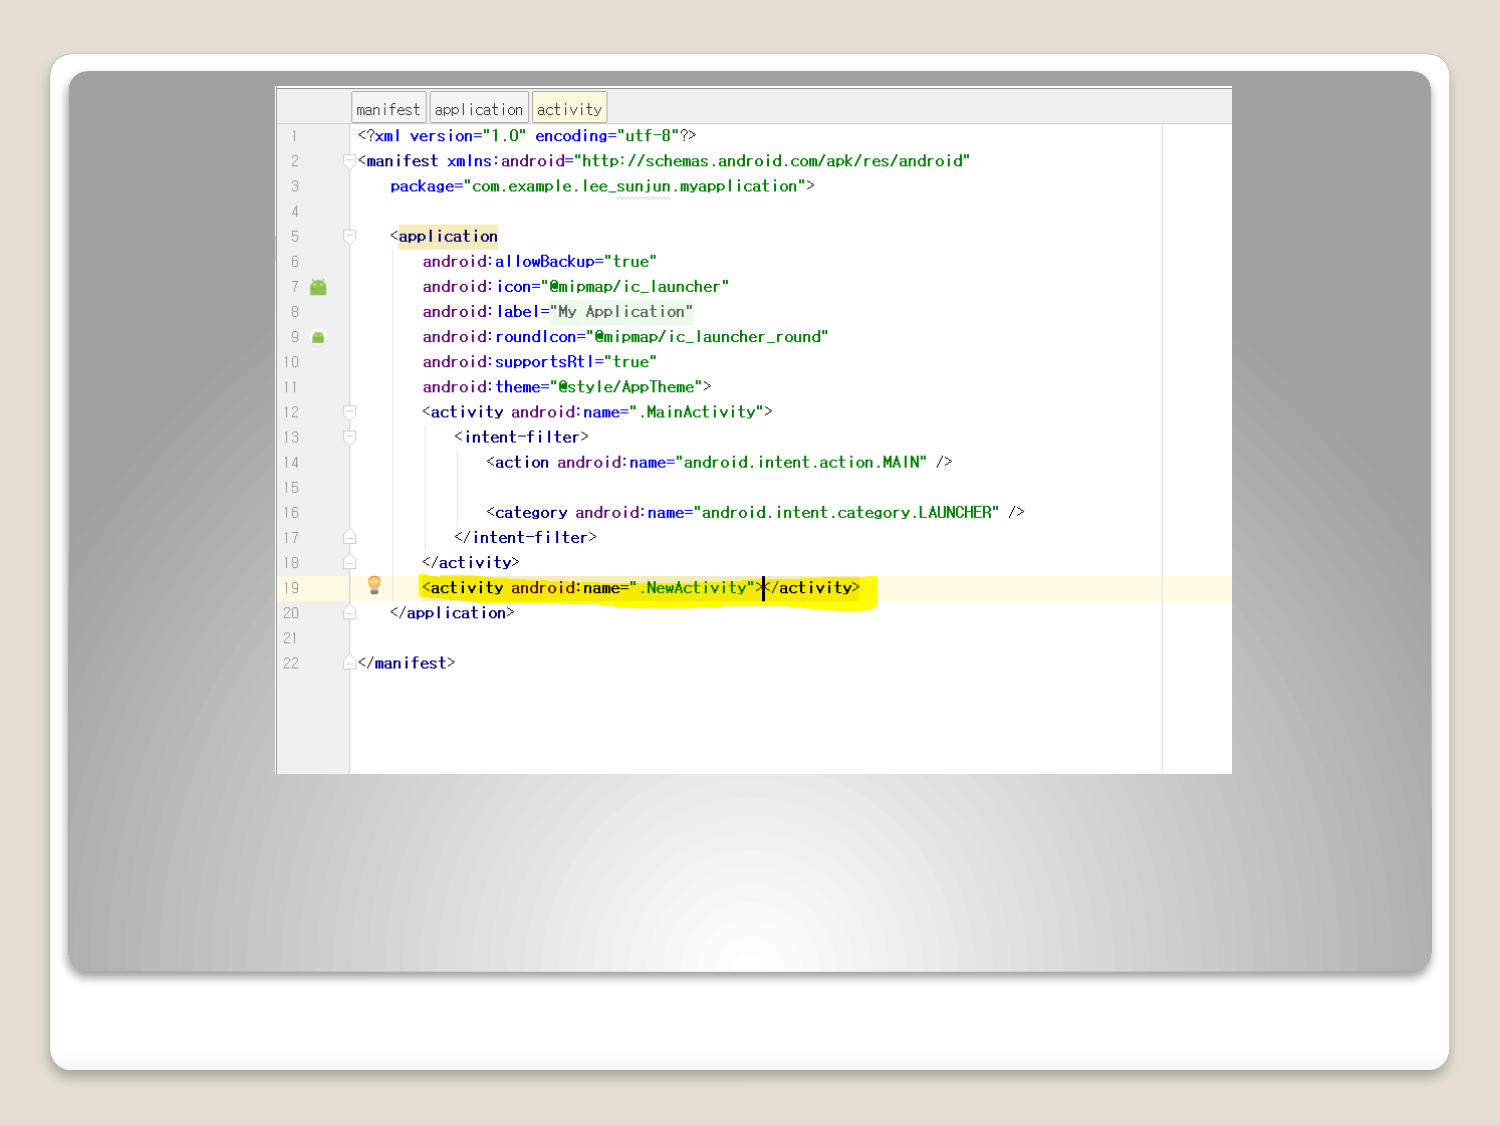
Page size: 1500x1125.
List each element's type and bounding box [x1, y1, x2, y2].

list [275, 86, 1232, 775]
